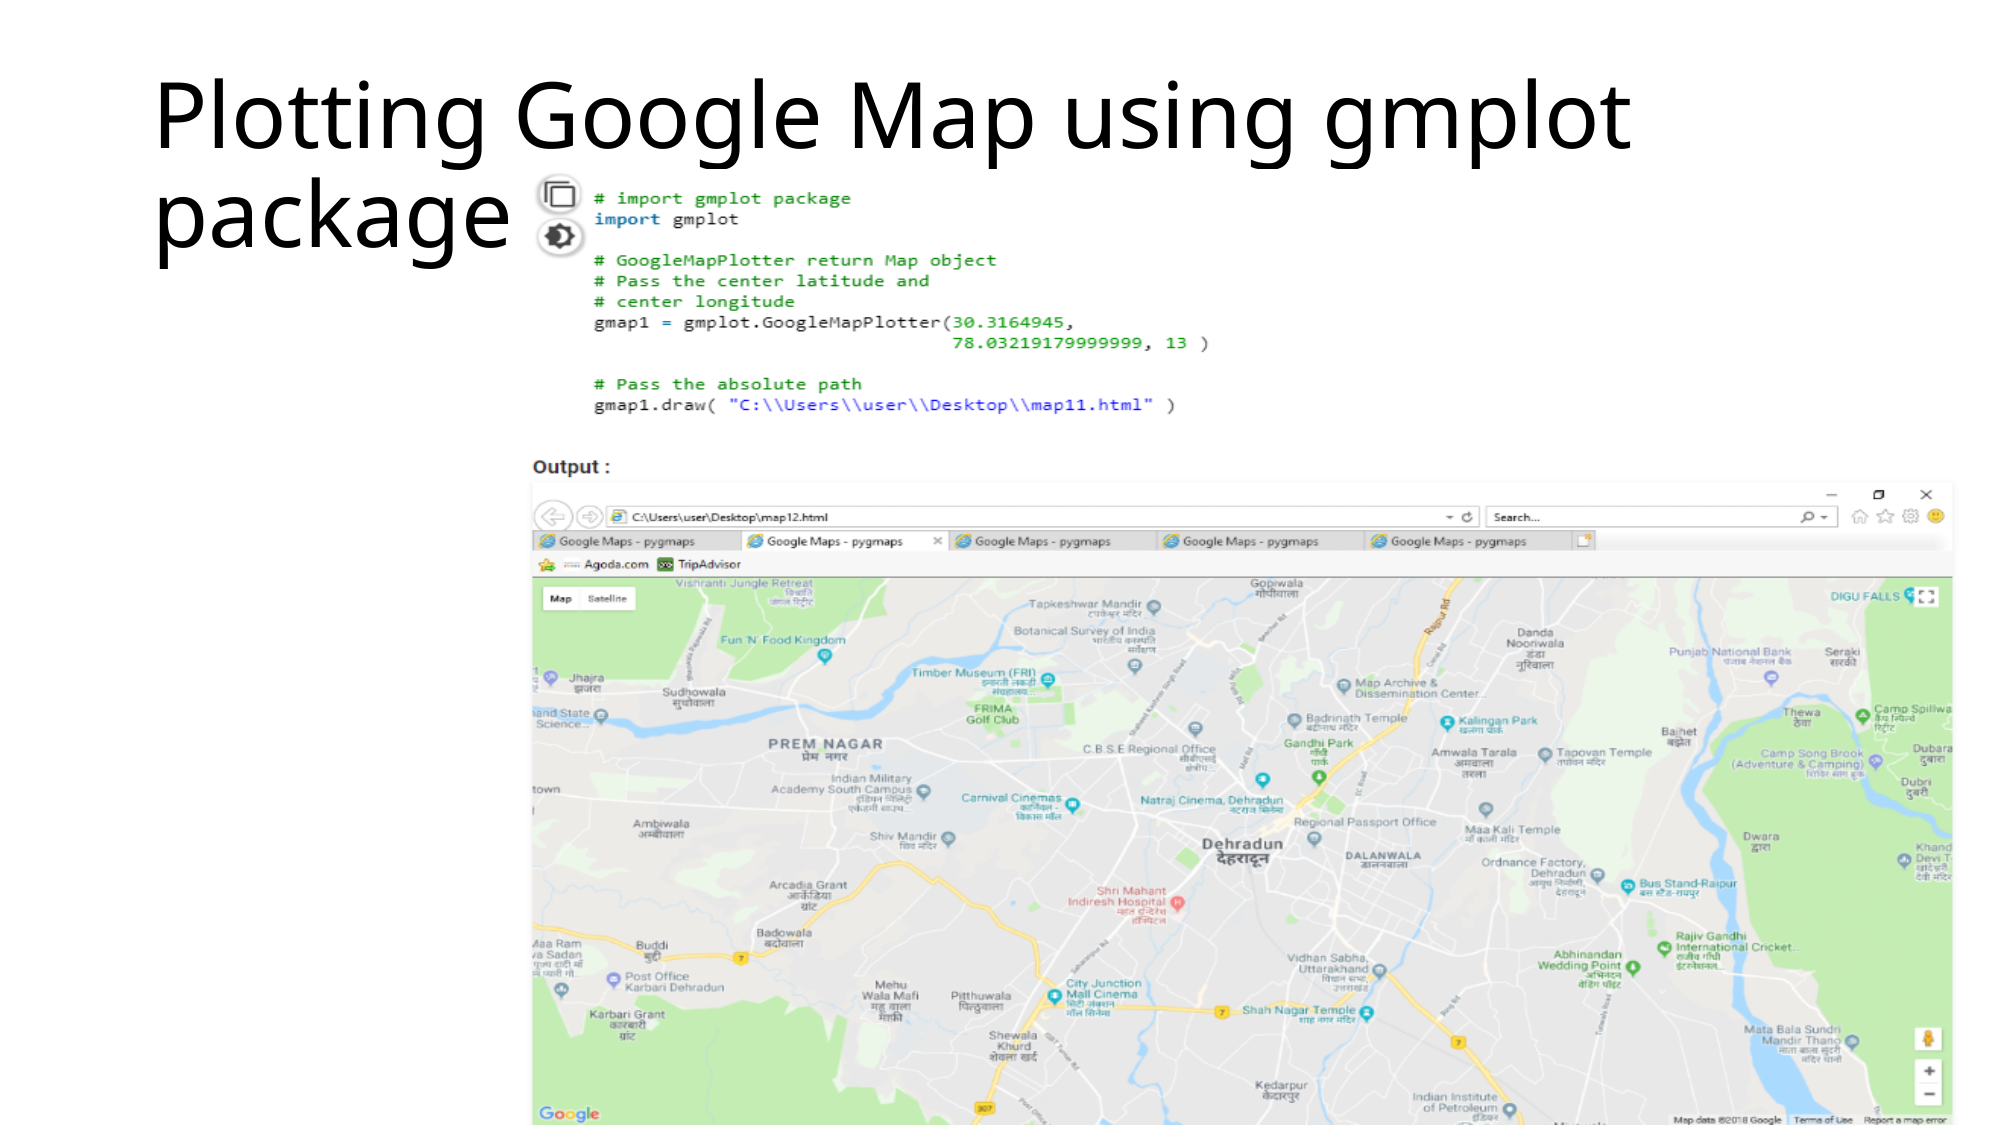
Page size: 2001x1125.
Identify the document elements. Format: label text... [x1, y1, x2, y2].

title Plotting Google Map using gmplot package [137, 59, 1863, 278]
picture [513, 169, 1980, 1125]
